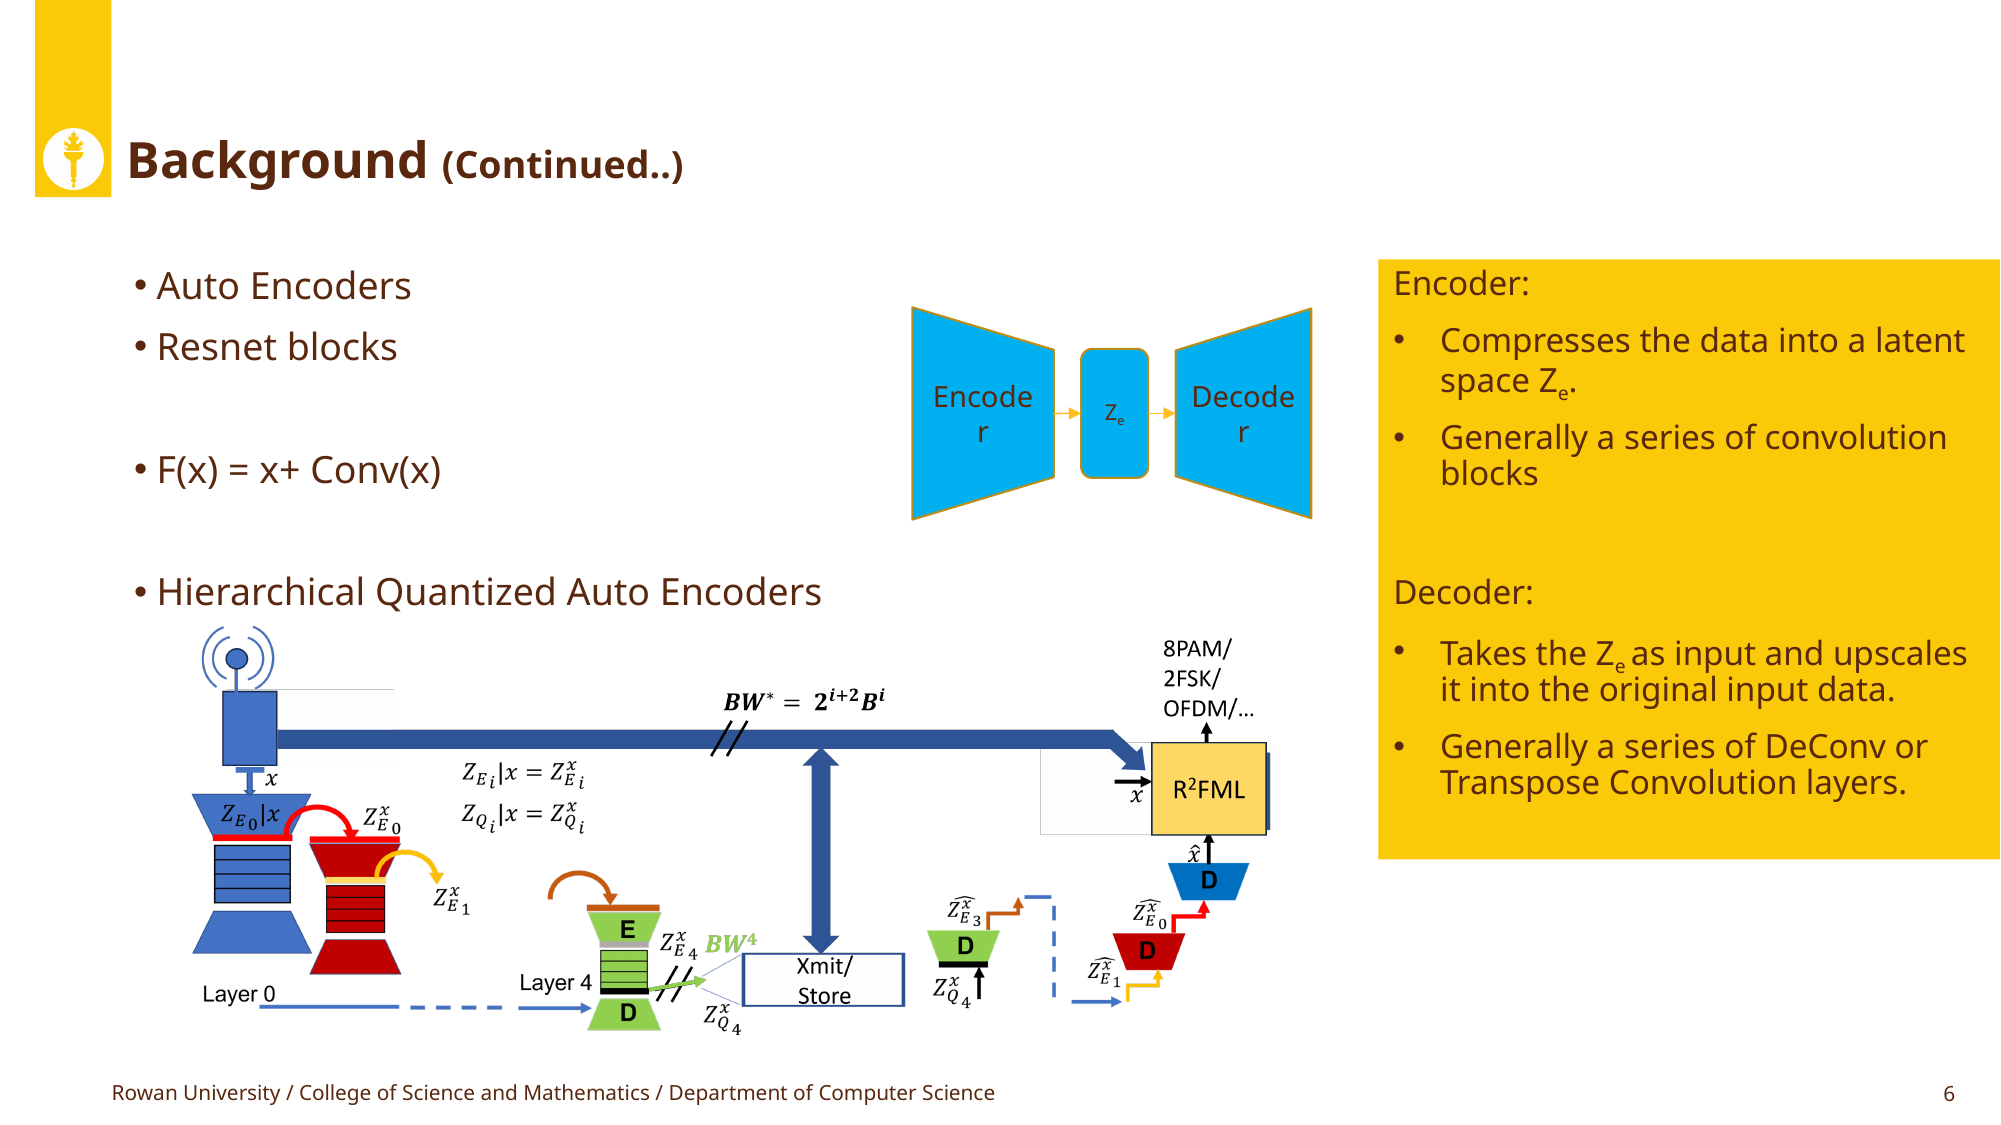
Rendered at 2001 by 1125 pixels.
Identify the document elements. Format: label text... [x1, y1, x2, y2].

slide_number 6 [1810, 1064, 2000, 1125]
list Auto Encoders Resnet blocks F(x) = x+ Conv(x) Hierarchical Quantized Auto Encoders [111, 259, 1949, 1064]
title Background (Continued..) [111, 19, 1979, 198]
picture [183, 624, 1274, 1041]
list Encoder: Compresses the data into a latent space Ze. Generally a series of convolution blocks Decoder: Takes the Ze as input and upscales it into the original input data. Generally a series of DeConv or Transpose Convolution layers. [1378, 259, 2000, 860]
footer Rowan University / College of Science and Mathematics / Department of Computer Science [111, 1064, 1811, 1124]
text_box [912, 306, 1312, 520]
